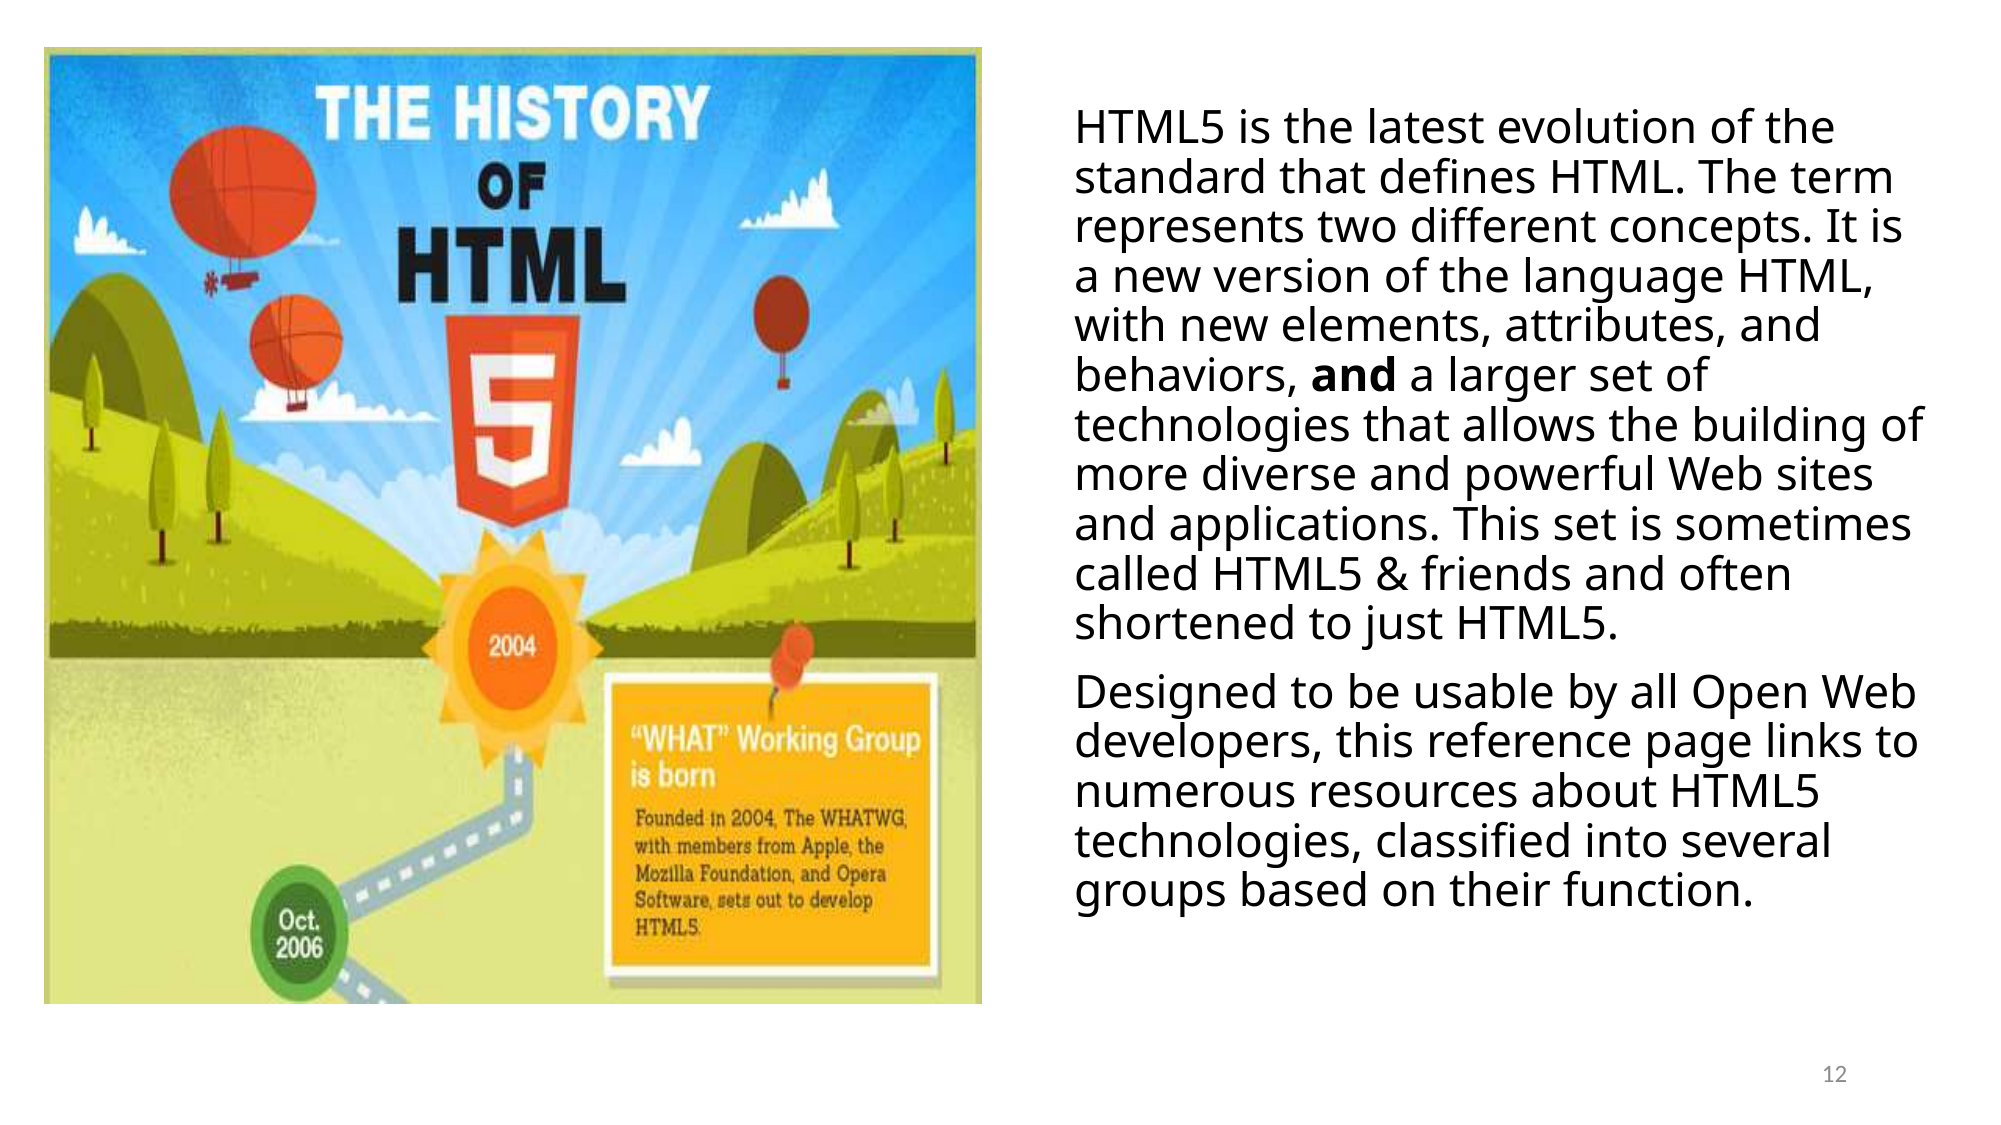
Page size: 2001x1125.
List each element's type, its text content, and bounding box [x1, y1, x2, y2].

list HTML5 is the latest evolution of the standard that defines HTML. The term represents two different concepts. It is a new version of the language HTML, with new elements, attributes, and behaviors, and a larger set of technologies that allows the building of more diverse and powerful Web sites and applications. This set is sometimes called HTML5 & friends and often shortened to just HTML5. Designed to be usable by all Open Web developers, this reference page links to numerous resources about HTML5 technologies, classified into several groups based on their function. [1059, 96, 1940, 956]
slide_number 12 [1412, 1042, 1863, 1103]
picture [44, 47, 982, 1004]
